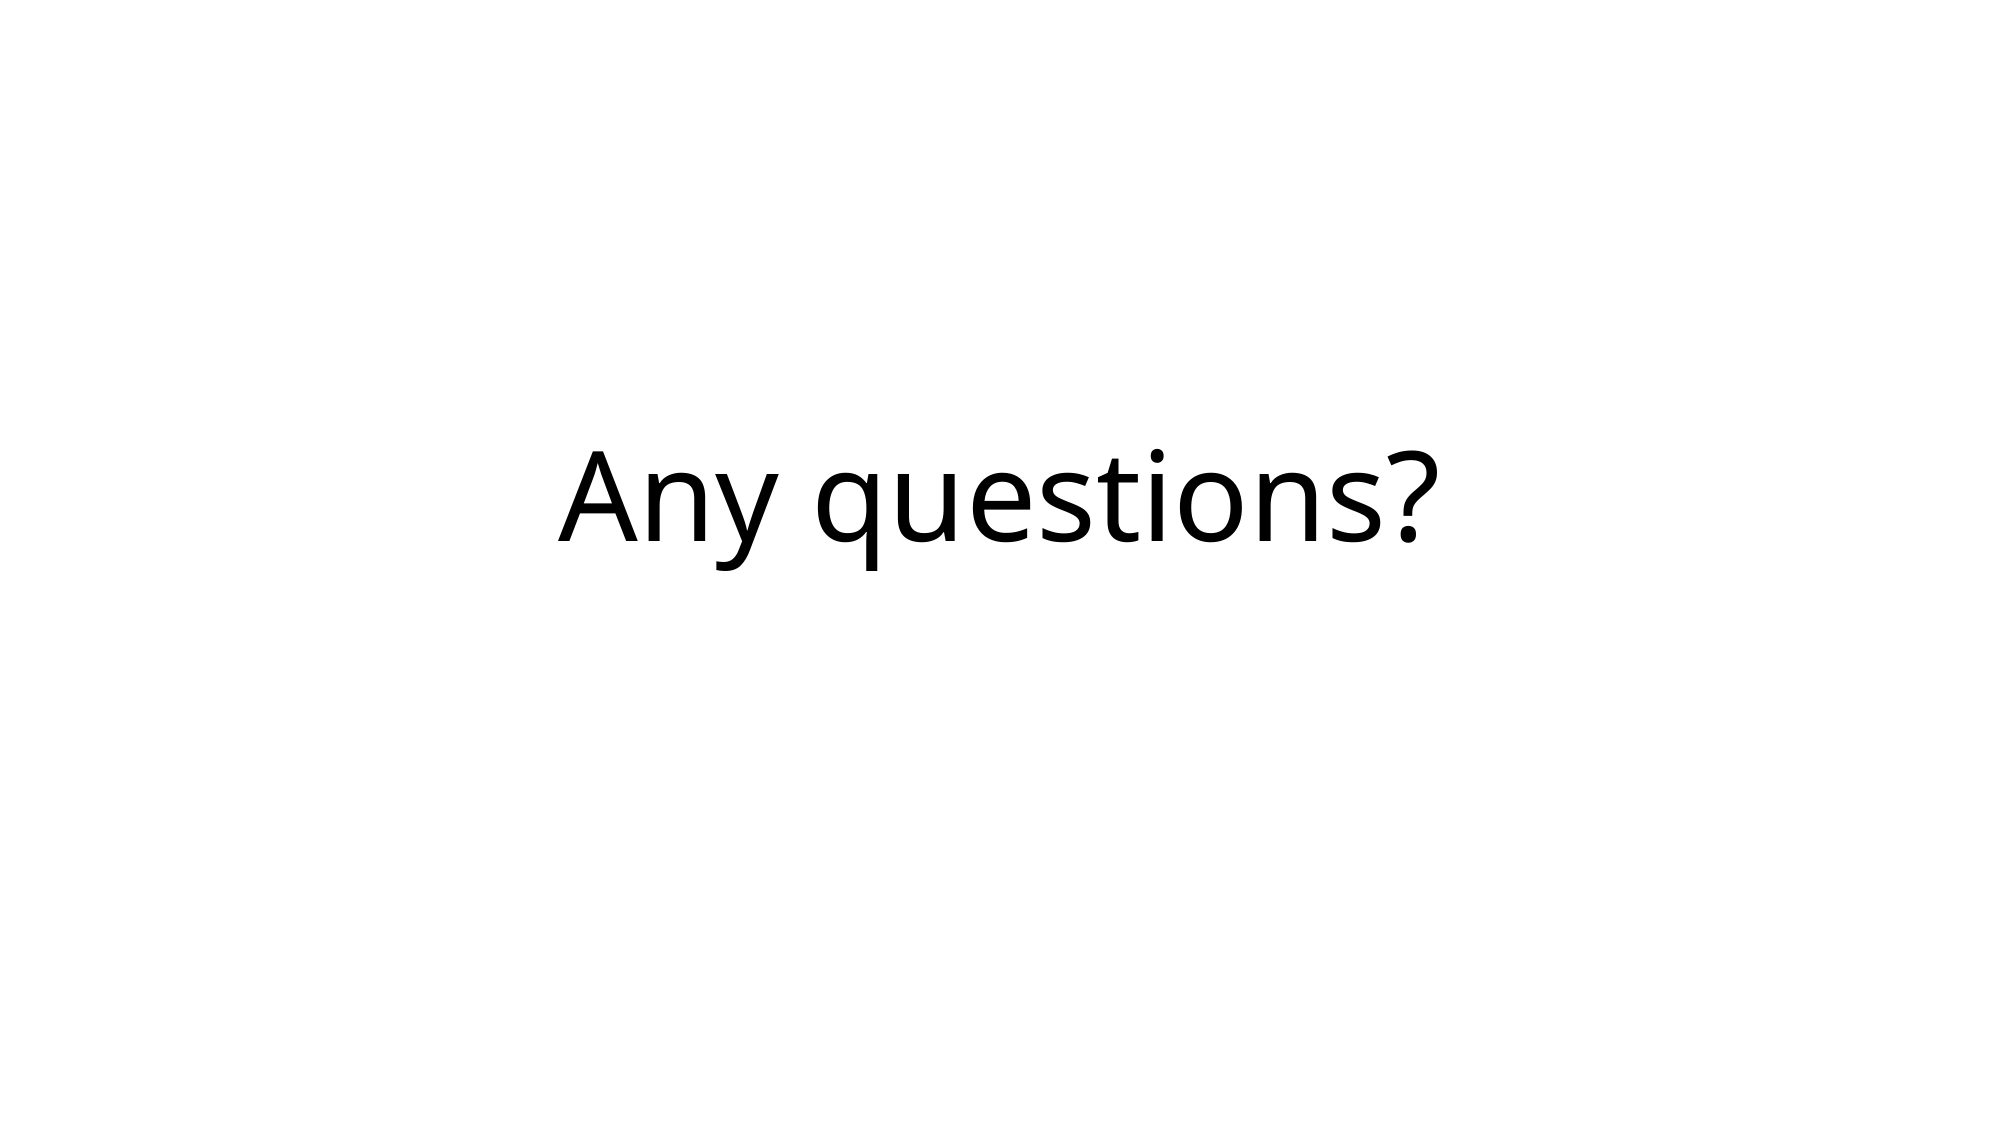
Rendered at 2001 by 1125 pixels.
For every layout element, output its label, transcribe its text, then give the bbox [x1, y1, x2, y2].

title Any questions? [249, 184, 1750, 576]
